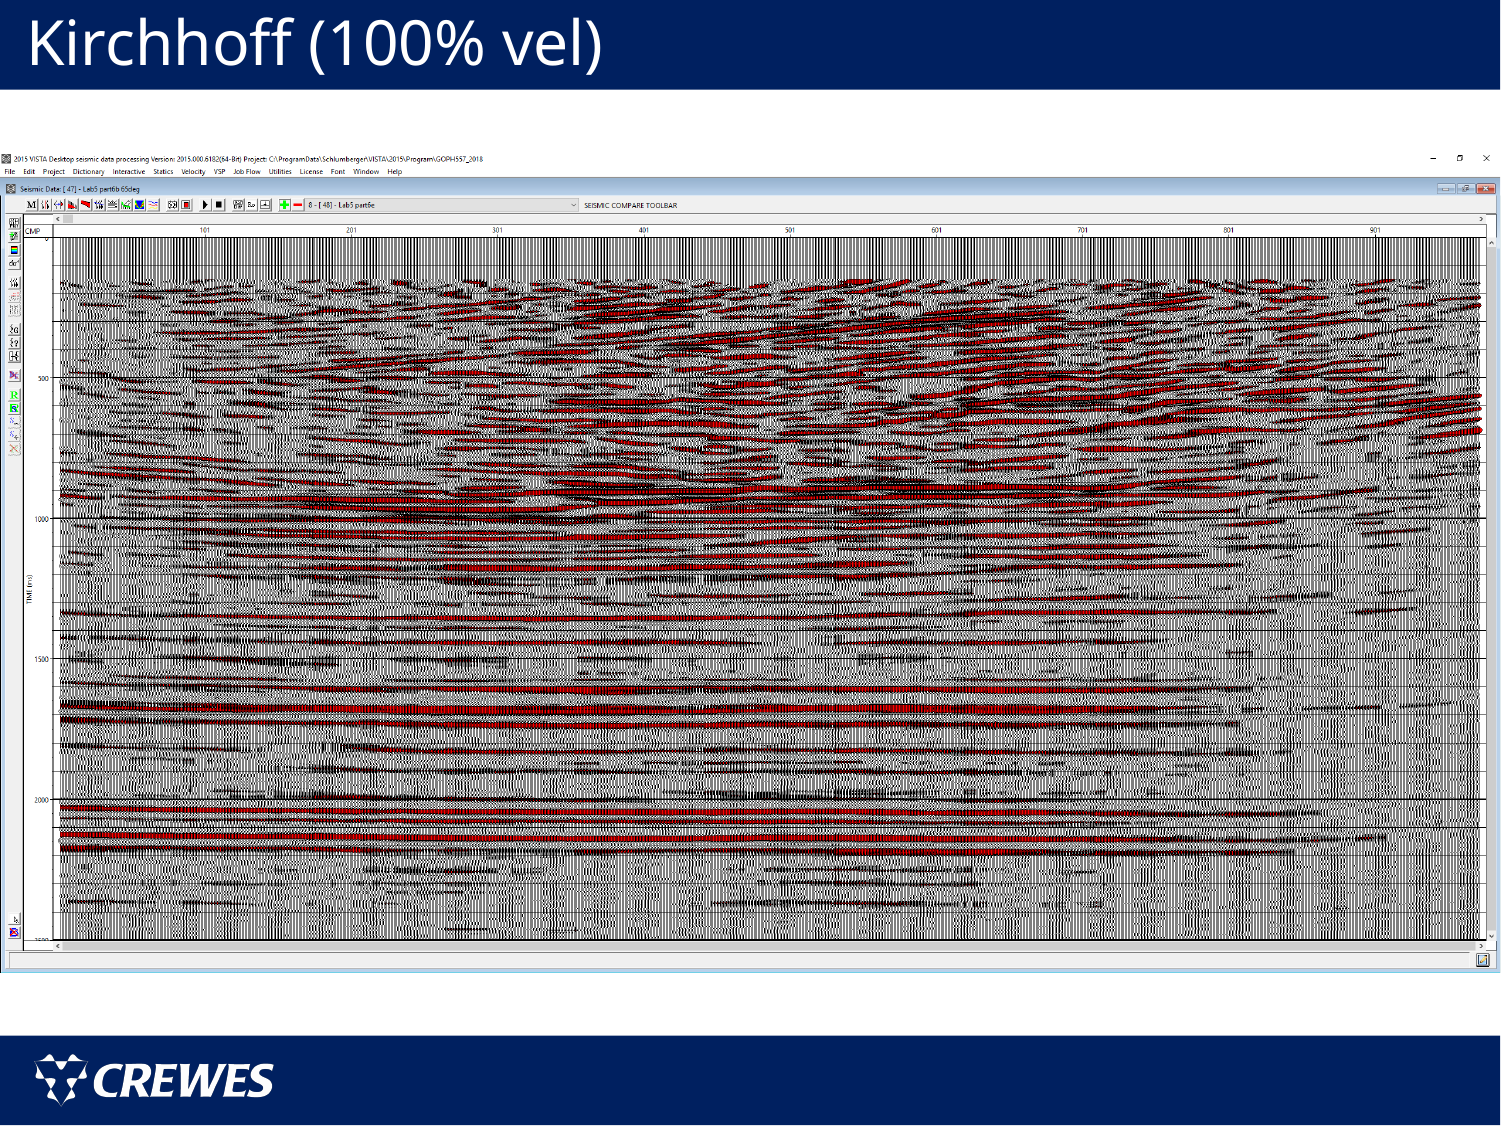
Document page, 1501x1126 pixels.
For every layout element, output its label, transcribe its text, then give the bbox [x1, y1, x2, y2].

picture [0, 152, 1501, 973]
title Kirchhoff (100% vel) [11, 4, 1487, 87]
picture [33, 1053, 275, 1108]
